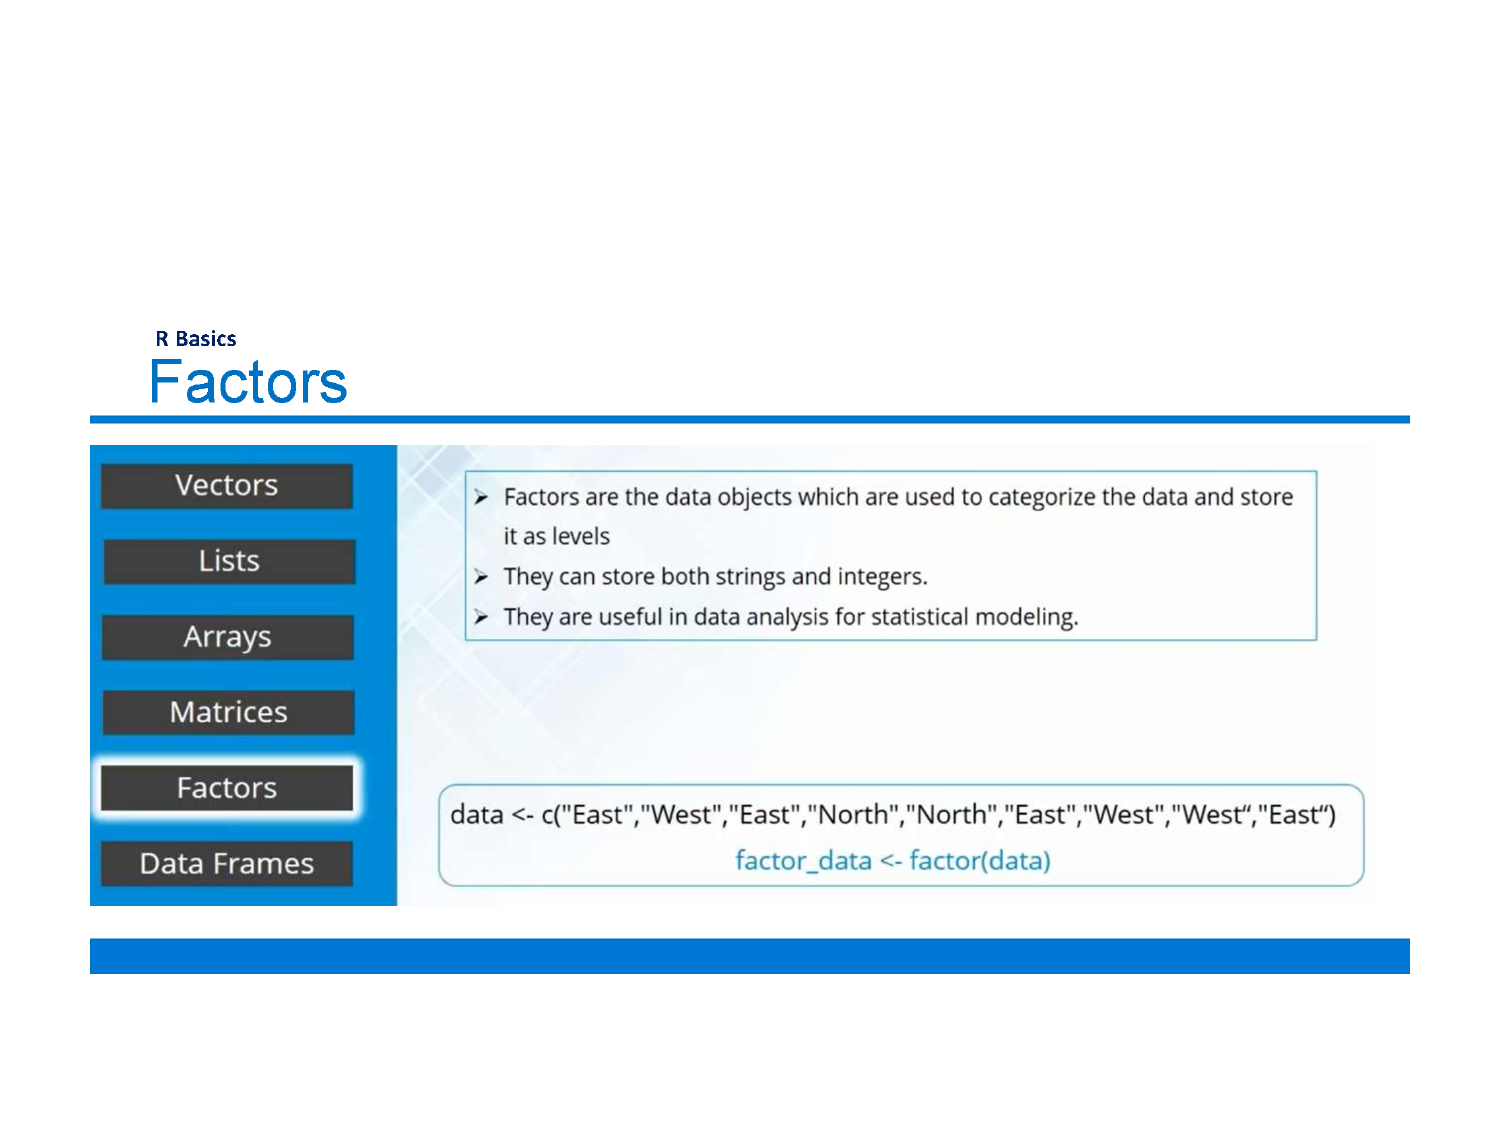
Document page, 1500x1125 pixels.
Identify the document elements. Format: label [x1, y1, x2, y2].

list [89, 262, 1411, 1006]
